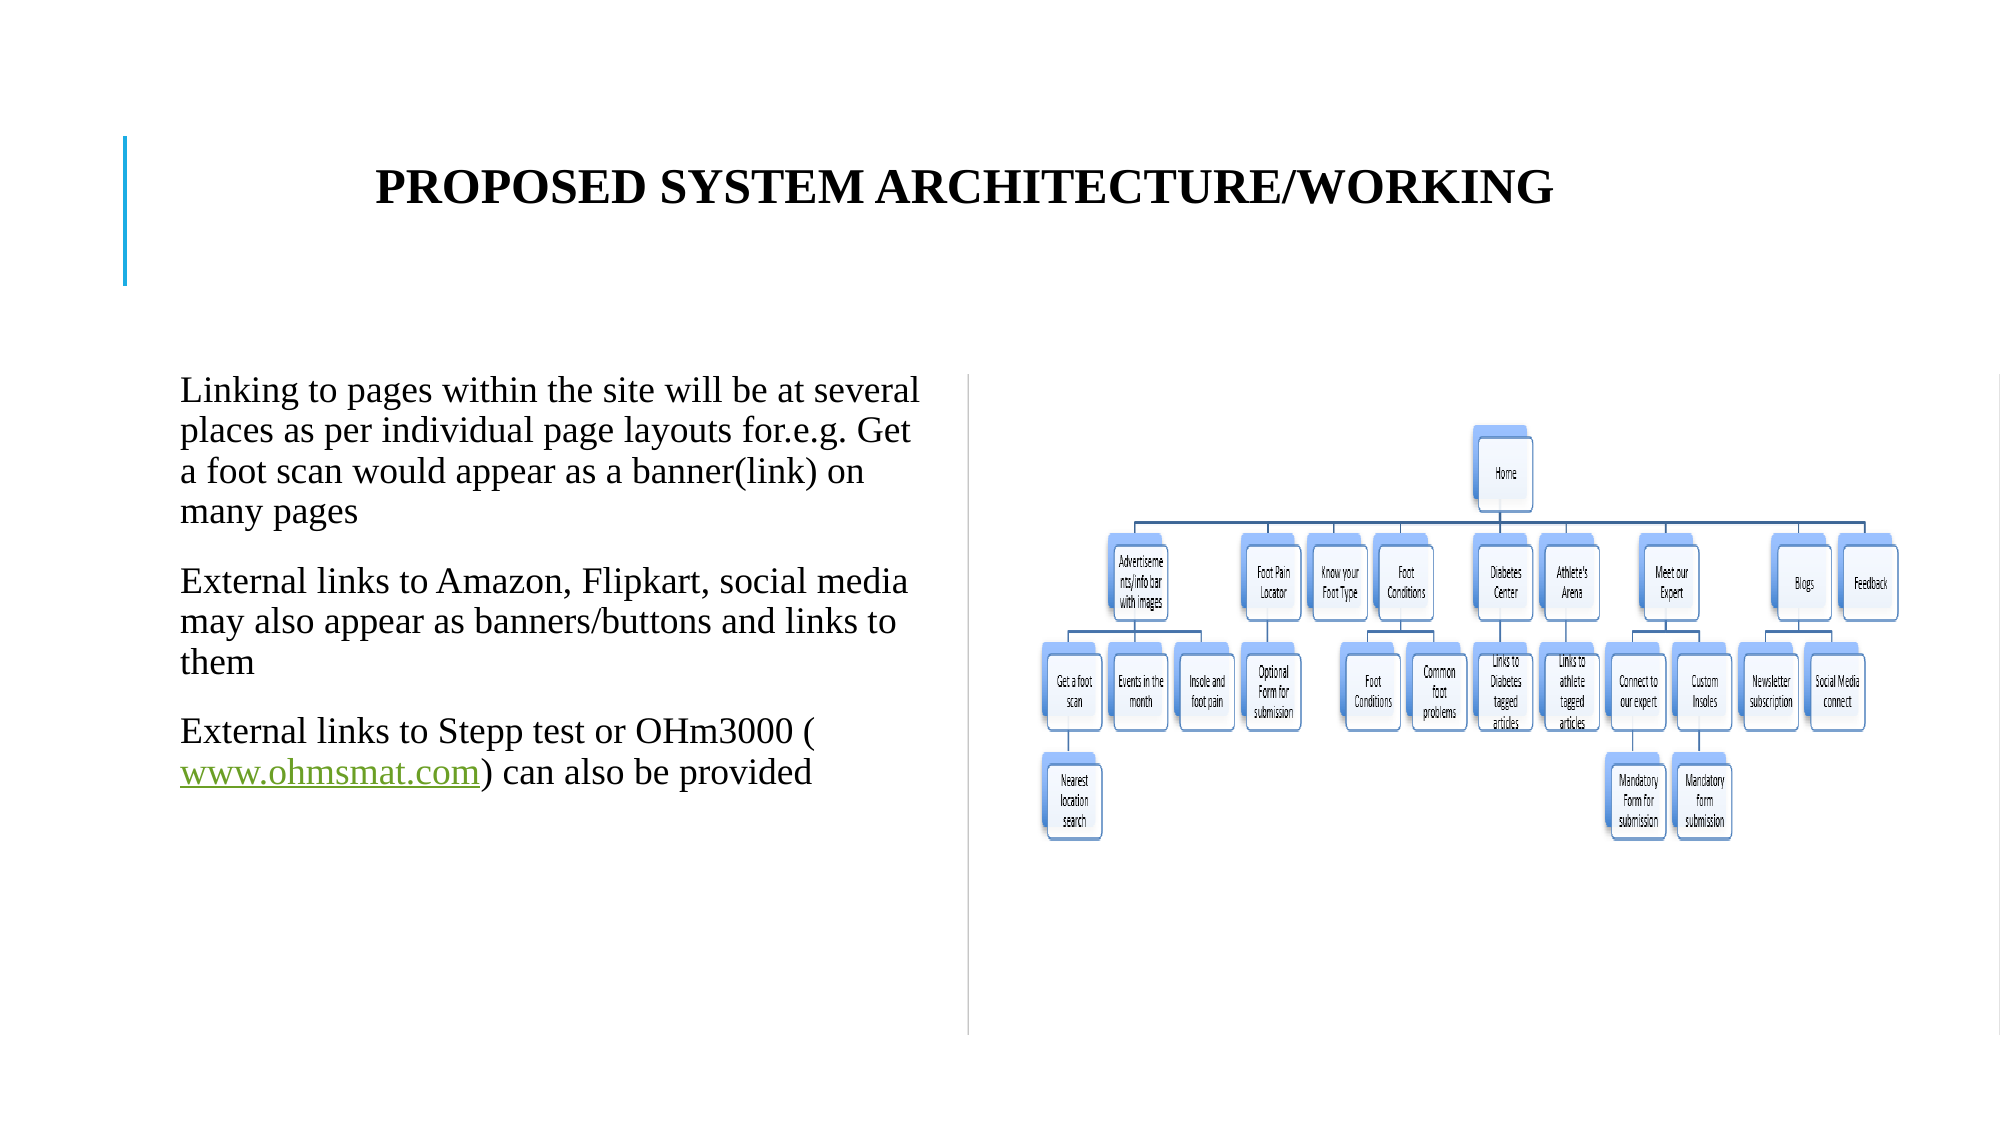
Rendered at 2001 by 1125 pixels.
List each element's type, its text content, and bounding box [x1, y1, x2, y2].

title PROPOSED SYSTEM ARCHITECTURE/WORKING [168, 96, 1763, 342]
list Linking to pages within the site will be at several places as per individual page layouts for.e.g. Get a foot scan would appear as a banner(link) on many pages External links to Amazon, Flipkart, social media may also appear as banners/buttons and links to them External links to Stepp test or OHm3000 (www.ohmsmat.com) can also be provided [157, 362, 938, 1023]
picture [967, 374, 2000, 1036]
